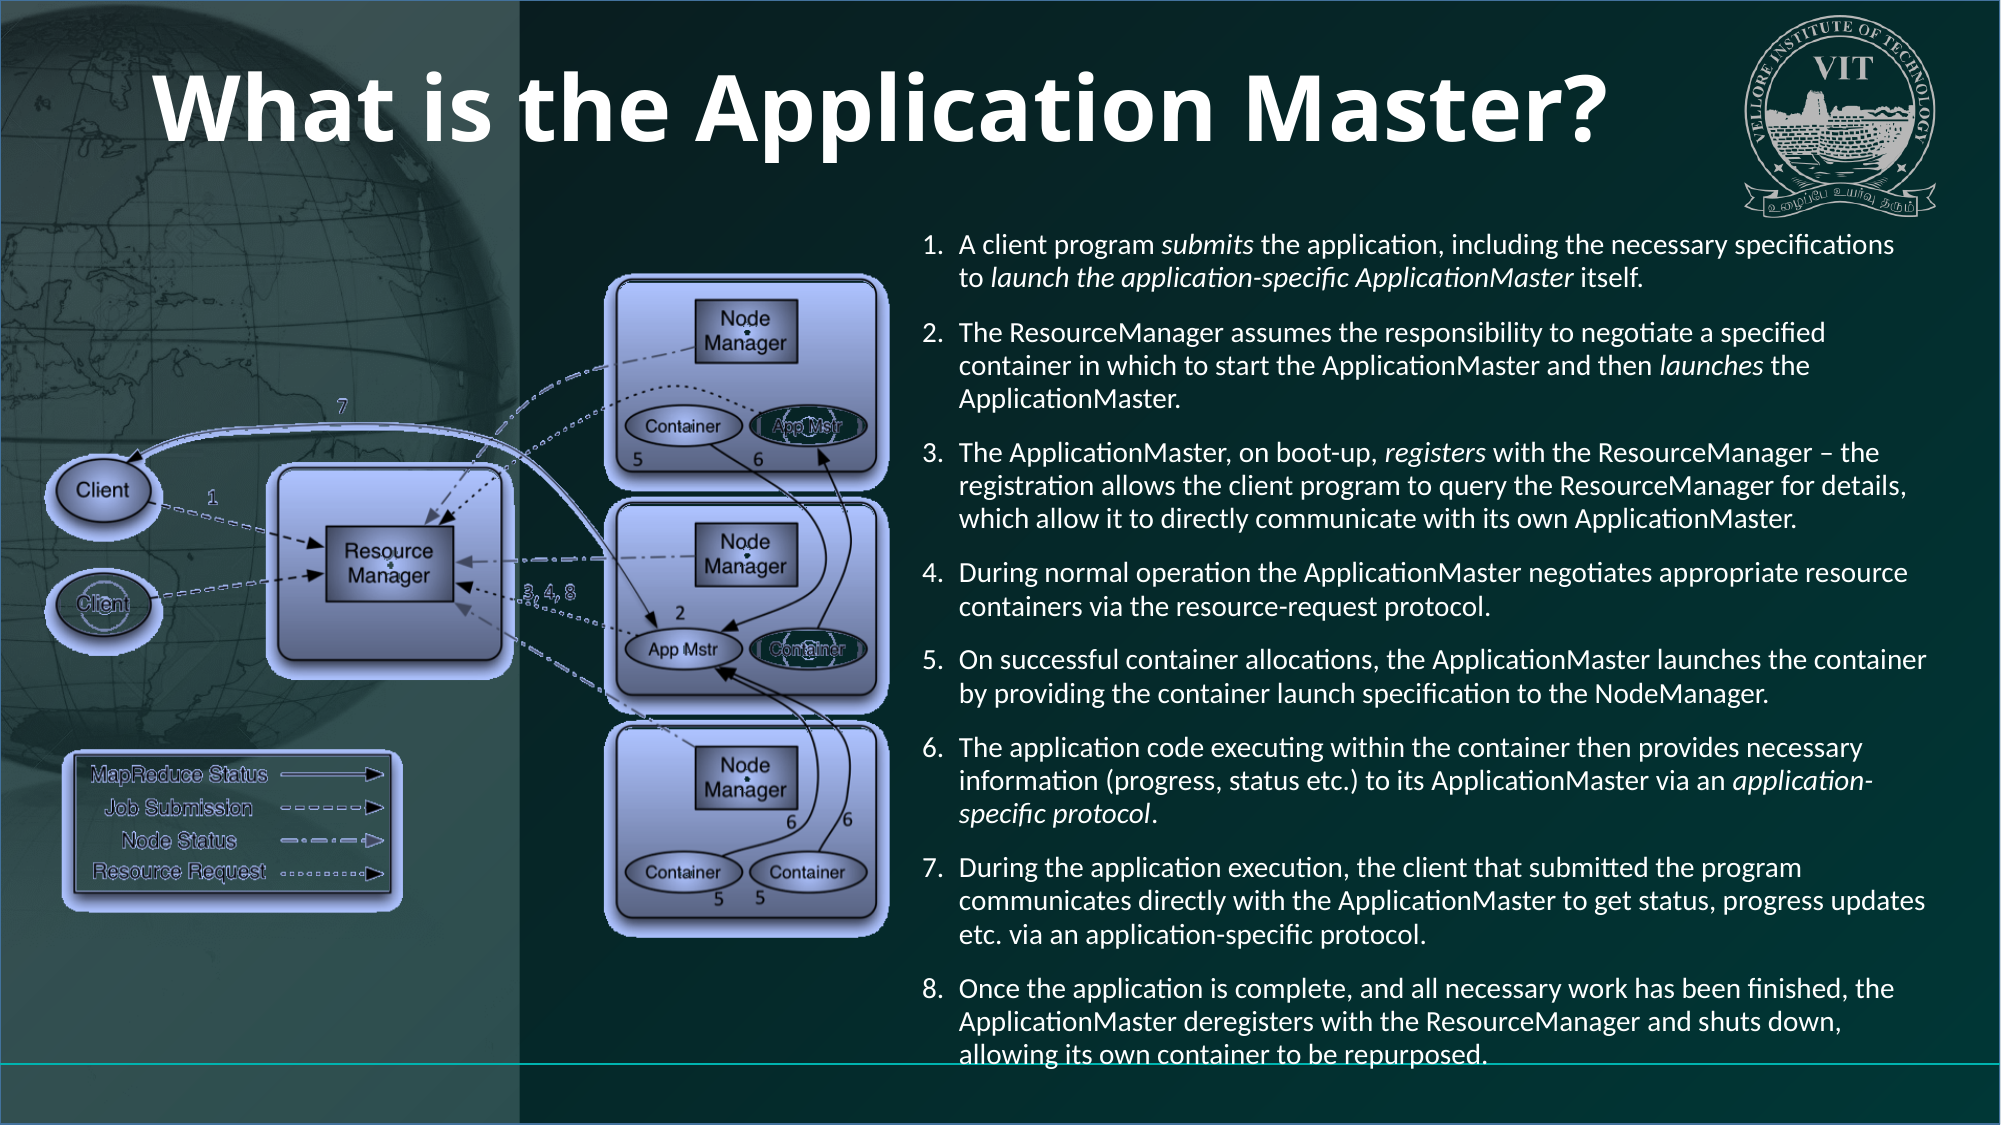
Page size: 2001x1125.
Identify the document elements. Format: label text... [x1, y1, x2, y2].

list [0, 220, 942, 985]
list A client program submits the application, including the necessary specifications to launch the application-specific ApplicationMaster itself. The ResourceManager assumes the responsibility to negotiate a specified container in which to start the ApplicationMaster and then launches the ApplicationMaster. The ApplicationMaster, on boot-up, registers with the ResourceManager – the registration allows the client program to query the ResourceManager for details, which allow it to directly communicate with its own ApplicationMaster. During normal operation the ApplicationMaster negotiates appropriate resource containers via the resource-request protocol. On successful container allocations, the ApplicationMaster launches the container by providing the container launch specification to the NodeManager. The application code executing within the container then provides necessary information (progress, status etc.) to its ApplicationMaster via an application-specific protocol. During the application execution, the client that submitted the program communicates directly with the ApplicationMaster to get status, progress updates etc. via an application-specific protocol. Once the application is complete, and all necessary work has been finished, the ApplicationMaster deregisters with the ResourceManager and shuts down, allowing its own container to be repurposed. [907, 220, 1961, 1096]
title What is the Application Master? [137, 3, 1863, 220]
